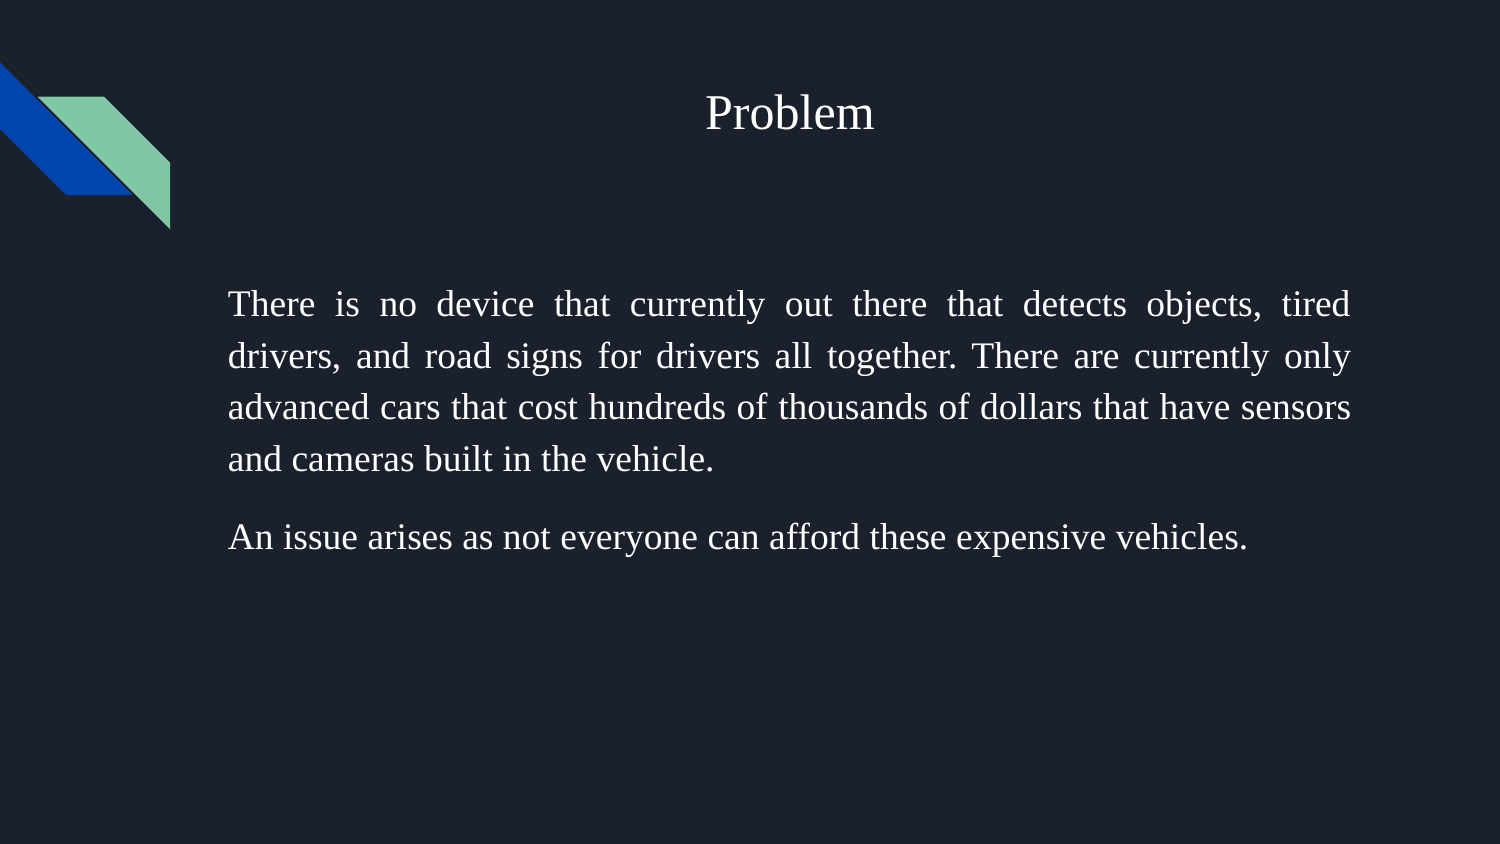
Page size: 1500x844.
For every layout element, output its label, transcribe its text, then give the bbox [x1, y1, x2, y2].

title Problem [212, 64, 1368, 215]
list There is no device that currently out there that detects objects, tired drivers, and road signs for drivers all together. There are currently only advanced cars that cost hundreds of thousands of dollars that have sensors and cameras built in the vehicle. An issue arises as not everyone can afford these expensive vehicles. [212, 257, 1368, 735]
